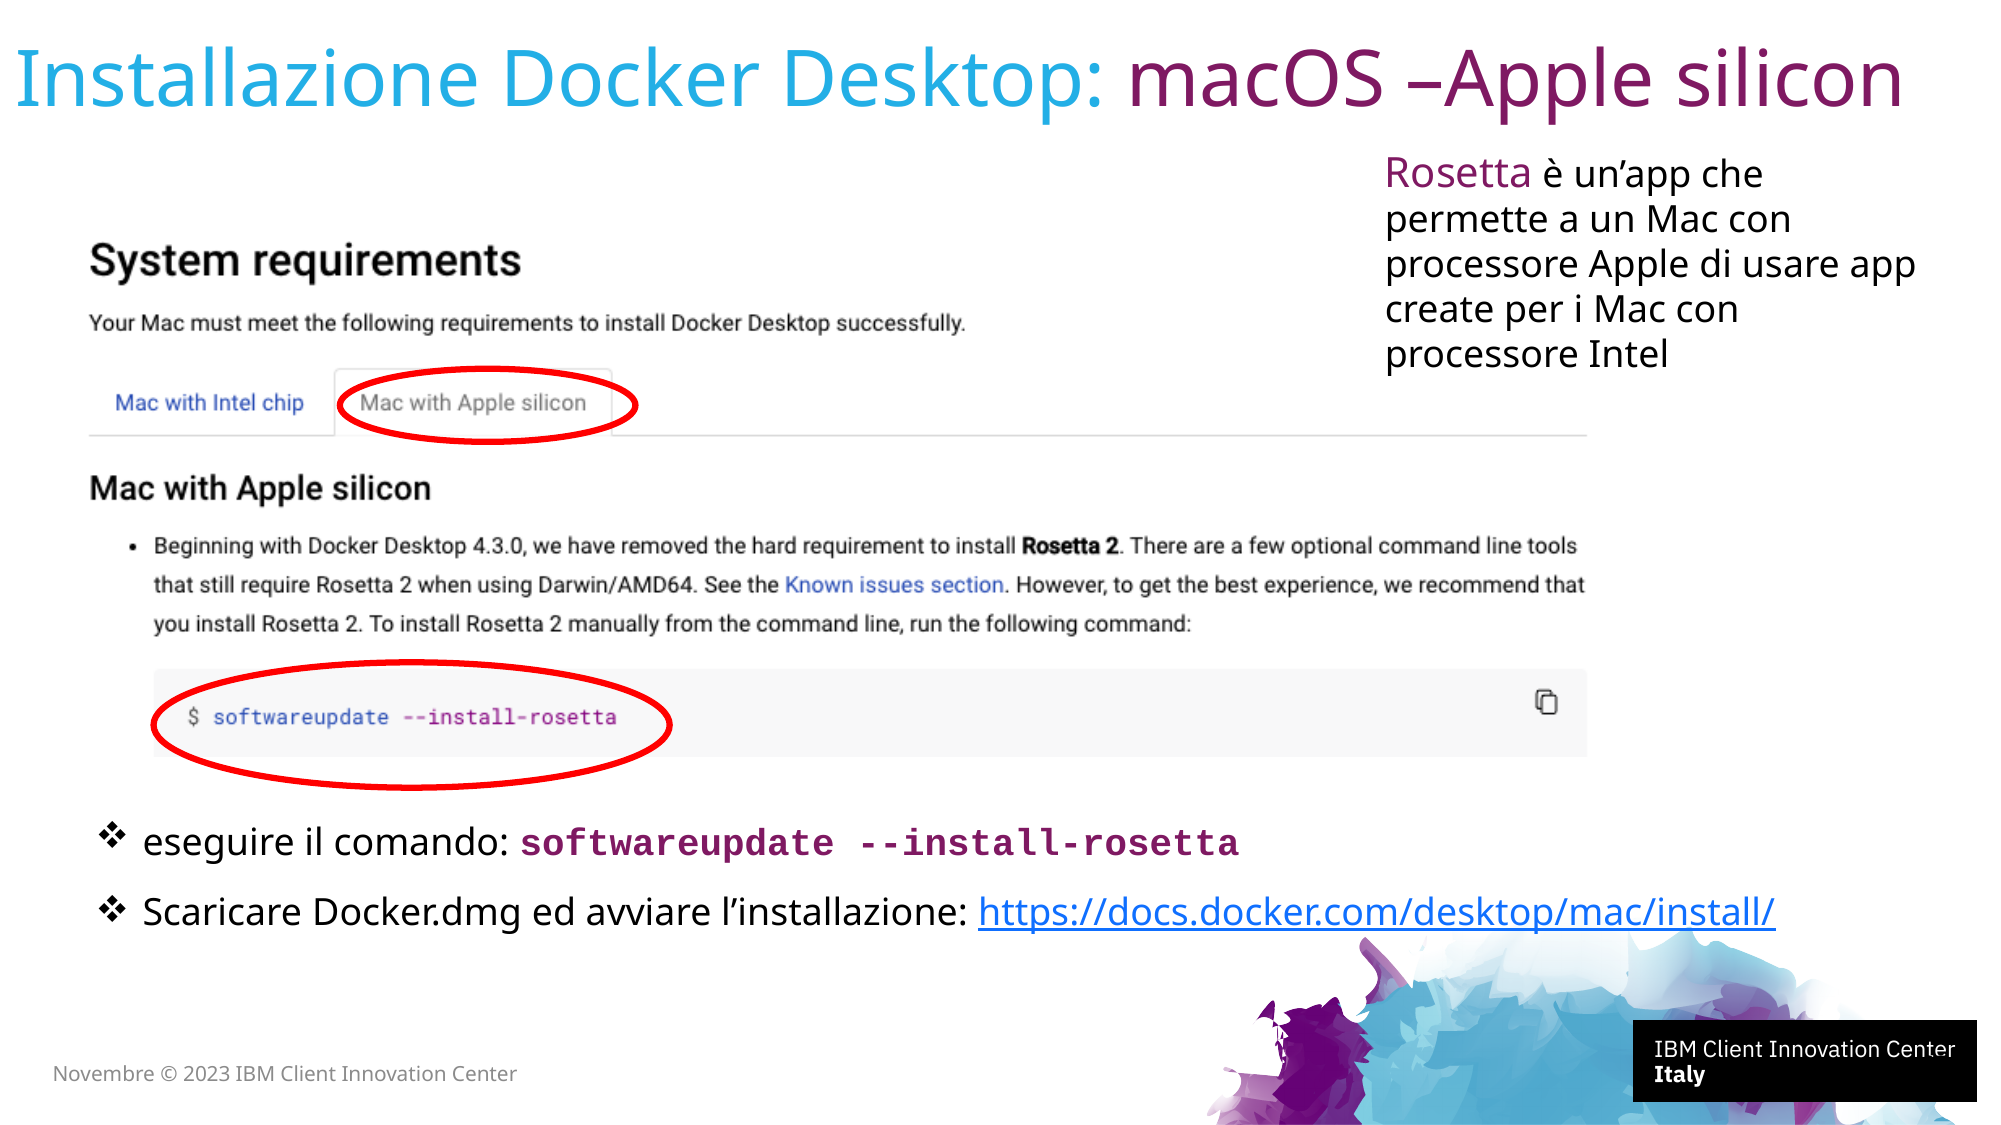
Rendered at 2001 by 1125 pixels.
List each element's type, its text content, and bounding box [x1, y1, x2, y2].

text_box eseguire il comando: softwareupdate --install-rosetta Scaricare Docker.dmg ed avviare l’installazione: https://docs.docker.com/desktop/mac/install/ [80, 787, 1961, 964]
text_box Rosetta è un’app che permette a un Mac con processore Apple di usare app create per i Mac con processore Intel [1370, 137, 1941, 383]
text_box [187, 757, 637, 789]
footer Novembre © 2023 IBM Client Innovation Center [37, 1042, 1000, 1103]
picture [1166, 850, 1977, 1125]
picture [65, 214, 1597, 757]
title Installazione Docker Desktop: macOS –Apple silicon [0, 28, 1941, 134]
text_box 28 [1881, 1039, 1961, 1085]
